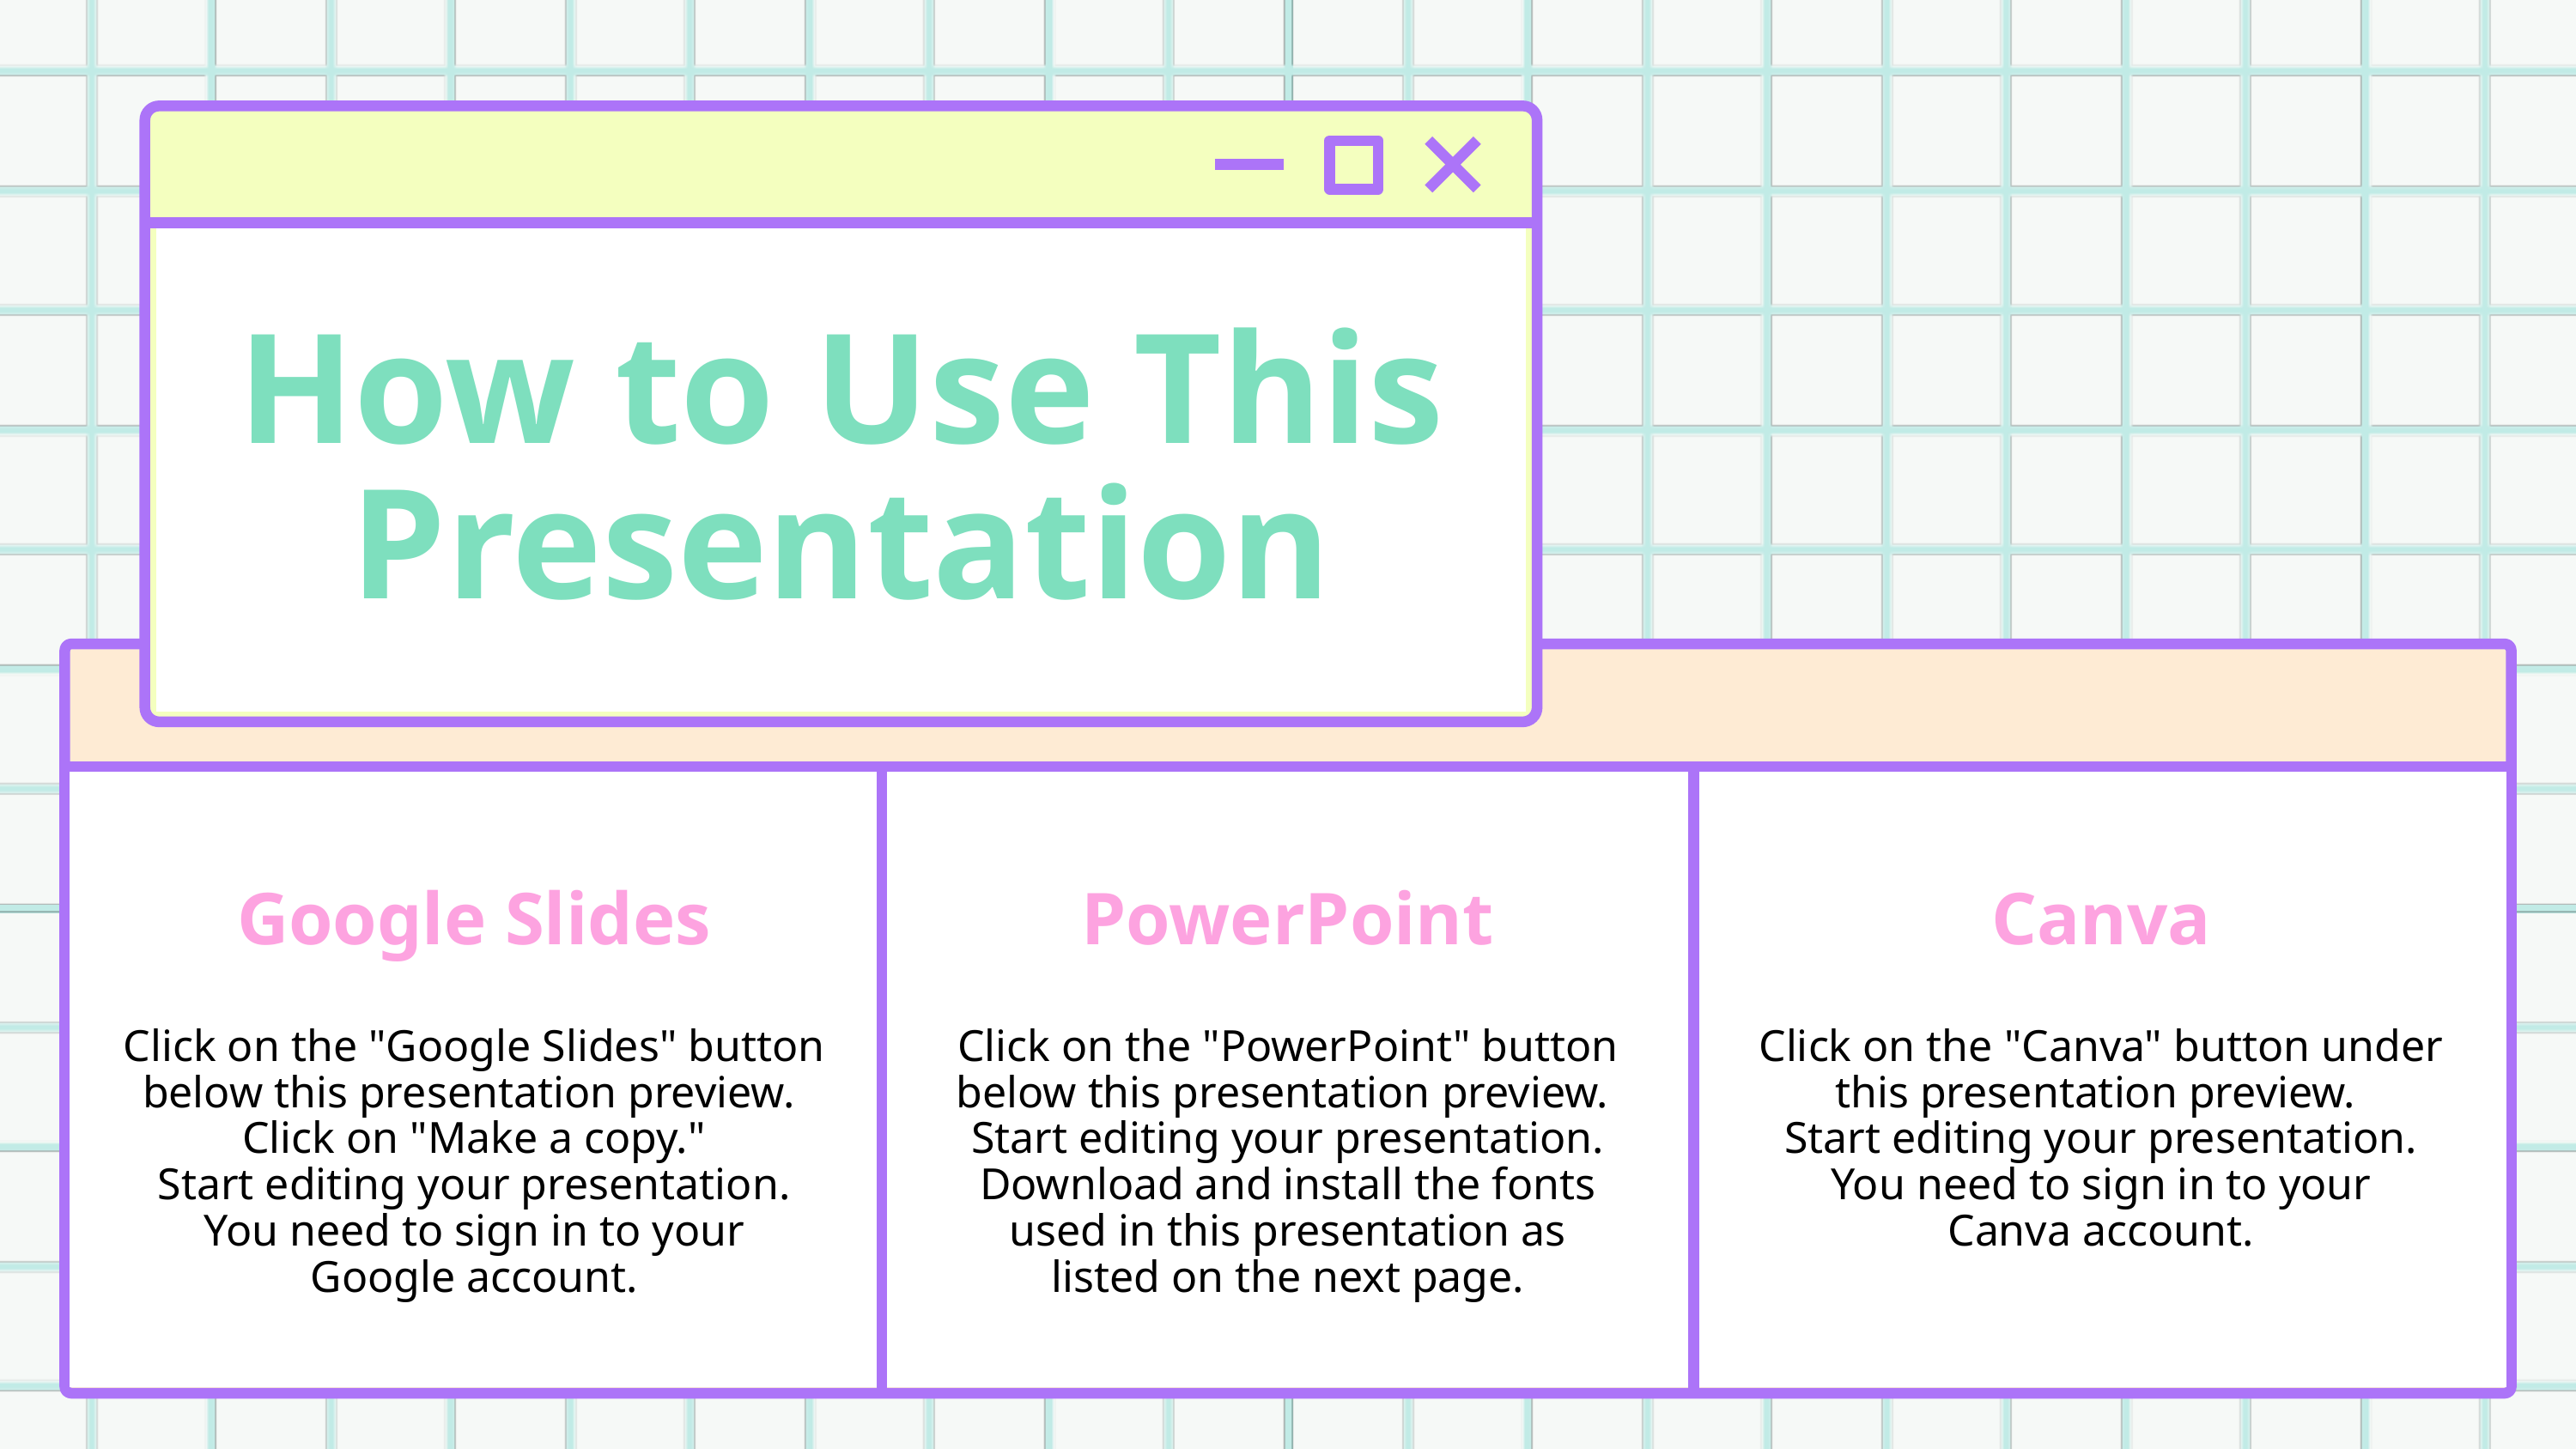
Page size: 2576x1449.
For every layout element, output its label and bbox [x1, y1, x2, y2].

text_box [0, 0, 2576, 1449]
text_box [64, 615, 2512, 1449]
text_box [112, 866, 837, 1306]
text_box [1739, 866, 2464, 1258]
text_box [926, 866, 1650, 1306]
text_box [144, 106, 1538, 723]
